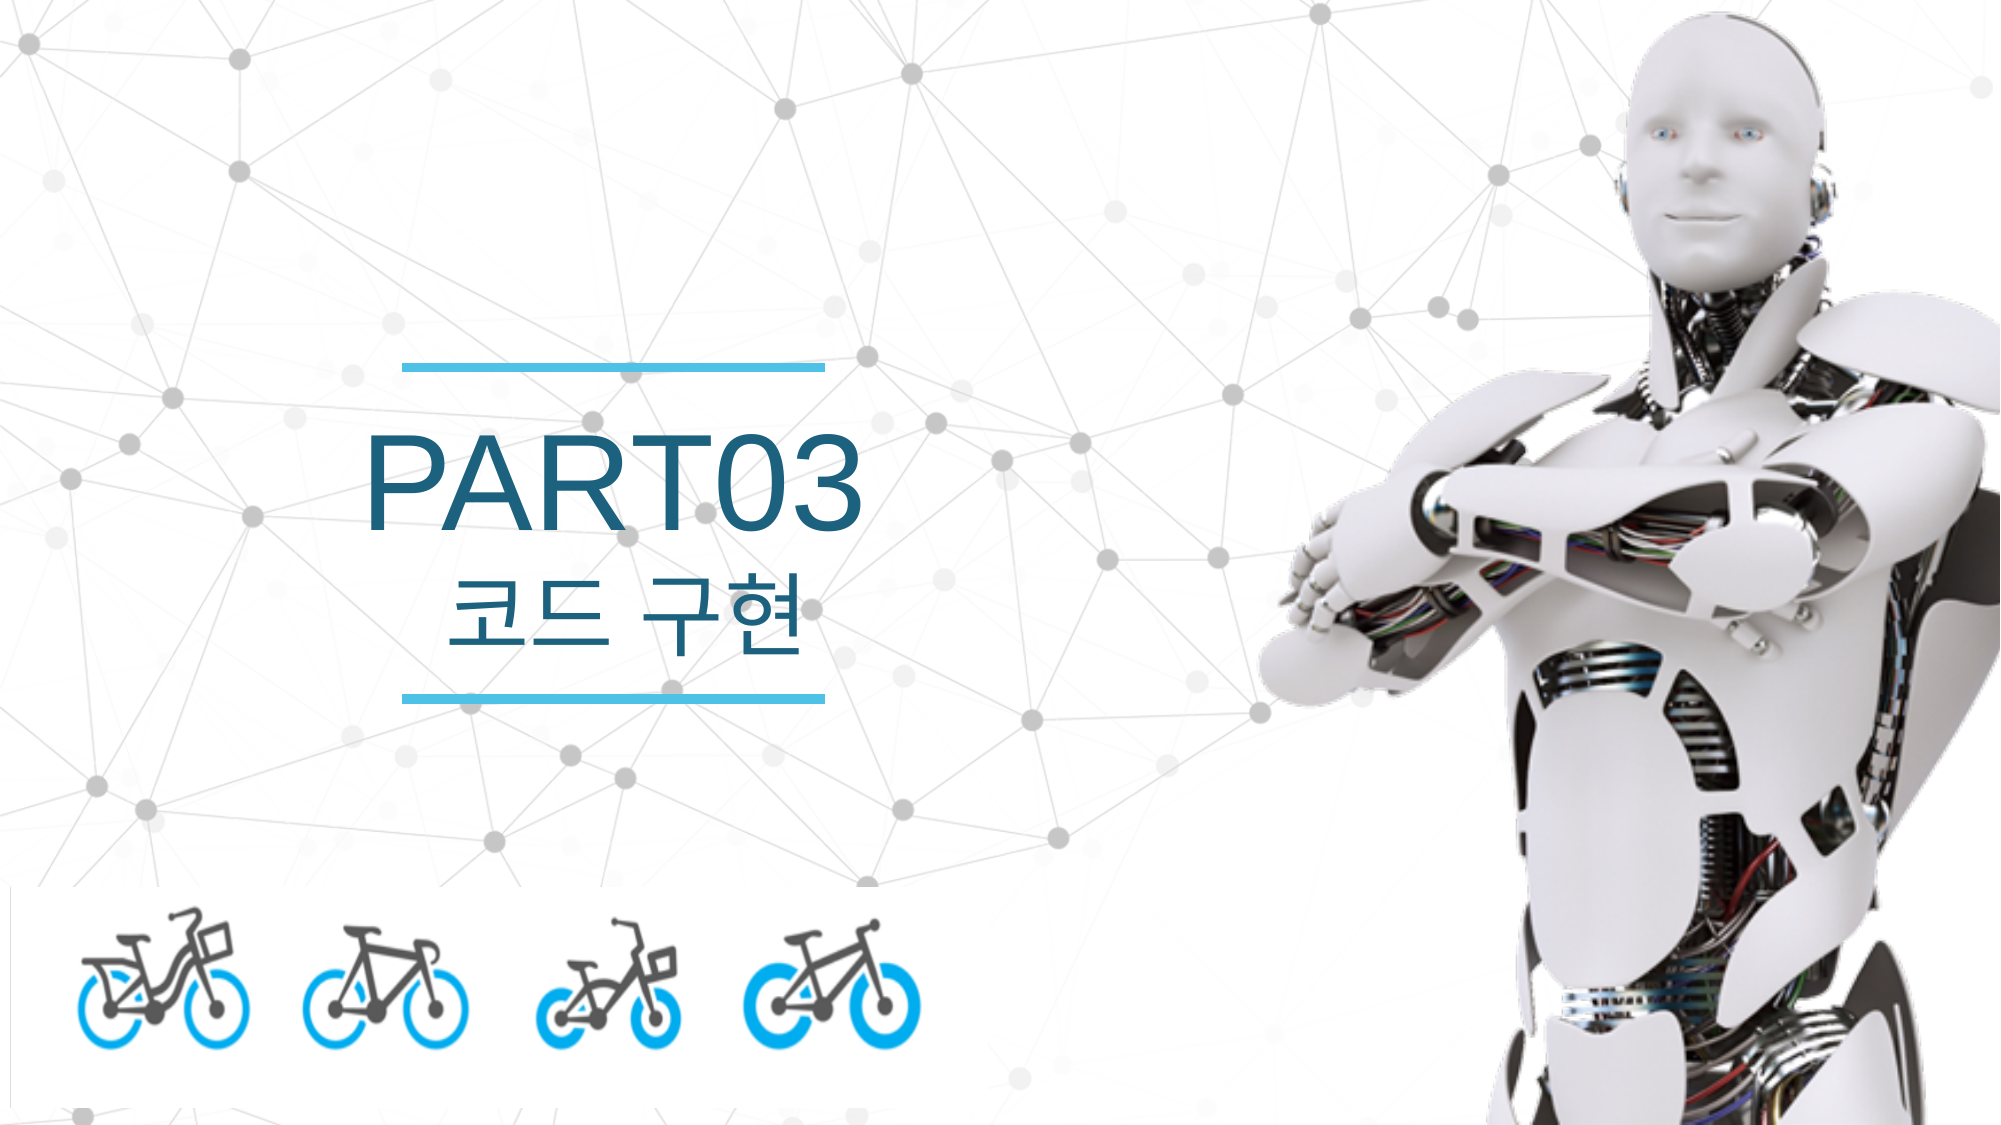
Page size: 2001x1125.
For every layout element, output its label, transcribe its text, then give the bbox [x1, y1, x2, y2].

text_box 코드 구현 [430, 550, 824, 785]
text_box PART03 [345, 385, 882, 566]
picture [0, 887, 988, 1108]
picture [1044, 0, 2000, 1125]
